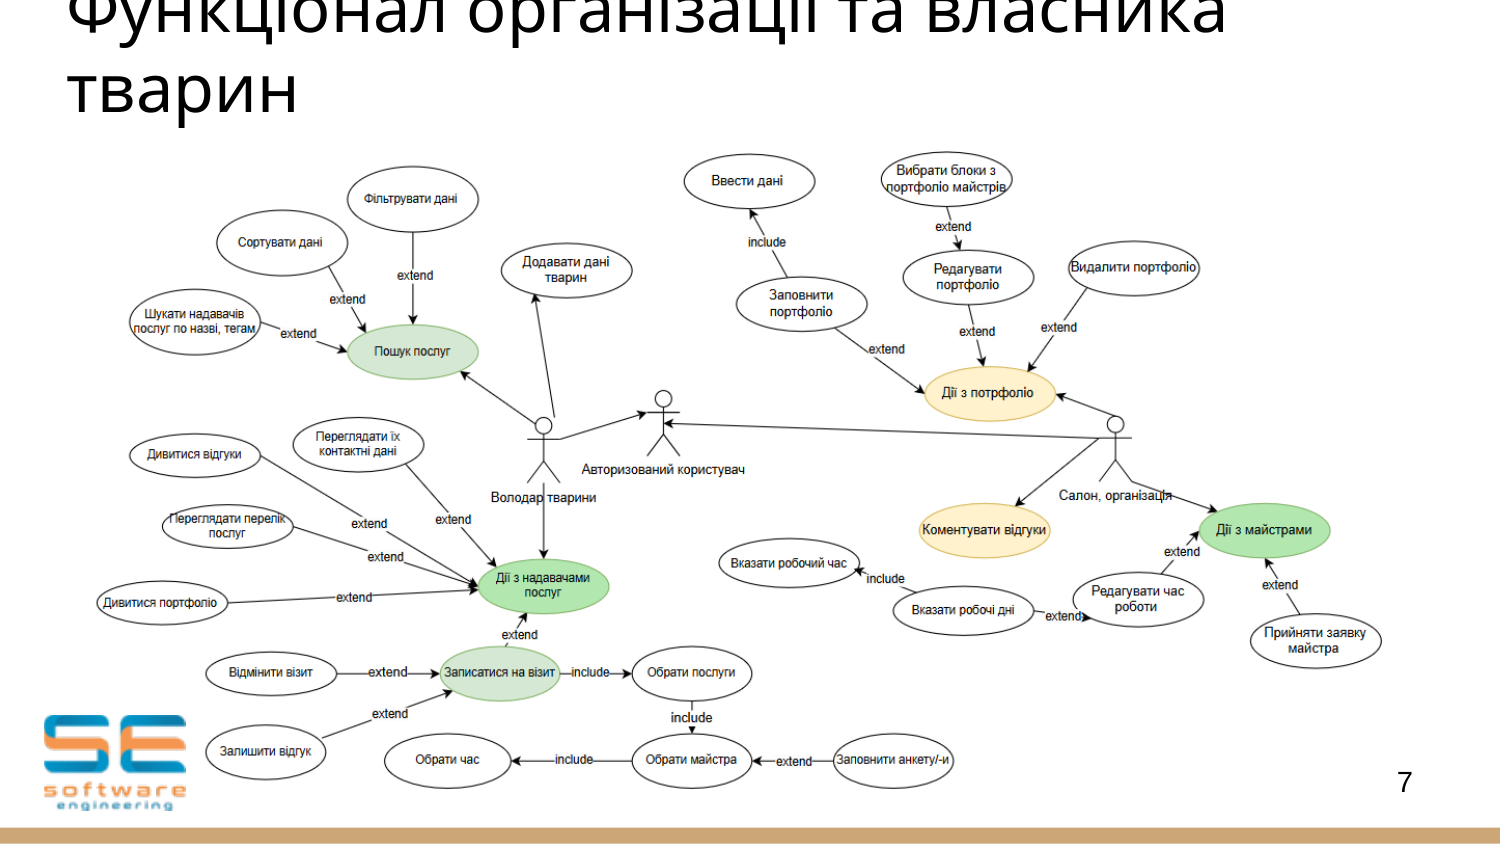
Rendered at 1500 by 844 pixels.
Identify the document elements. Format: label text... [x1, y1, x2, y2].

picture [43, 150, 1382, 811]
title Функціонал організації та власника тварин [51, 44, 1449, 141]
text_box 7 [1382, 755, 1500, 806]
